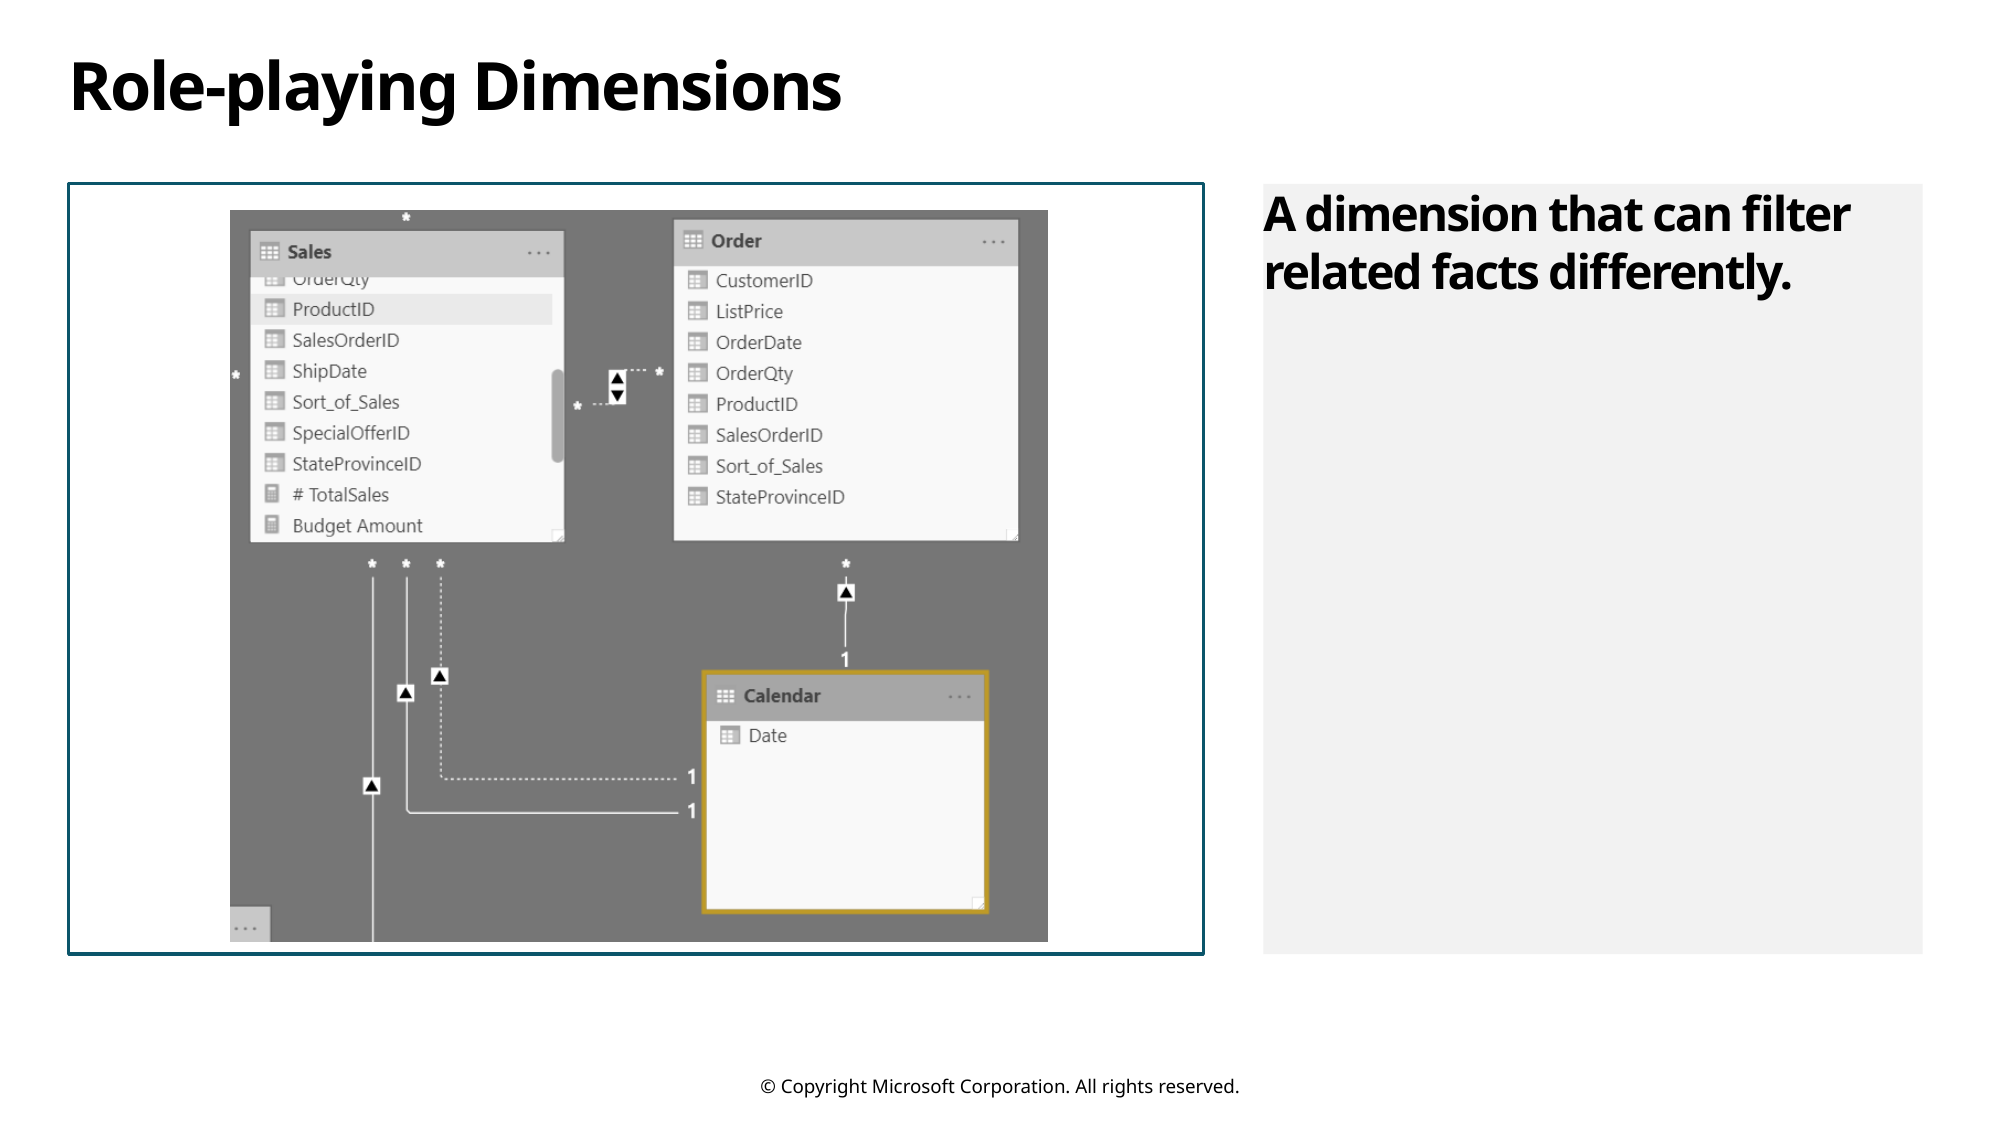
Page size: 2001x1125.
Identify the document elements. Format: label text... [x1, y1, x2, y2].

picture [230, 209, 1049, 942]
title Role-playing Dimensions [68, 51, 1930, 165]
list A dimension that can filter related facts differently. [1262, 183, 1924, 955]
text_box [68, 183, 1204, 955]
